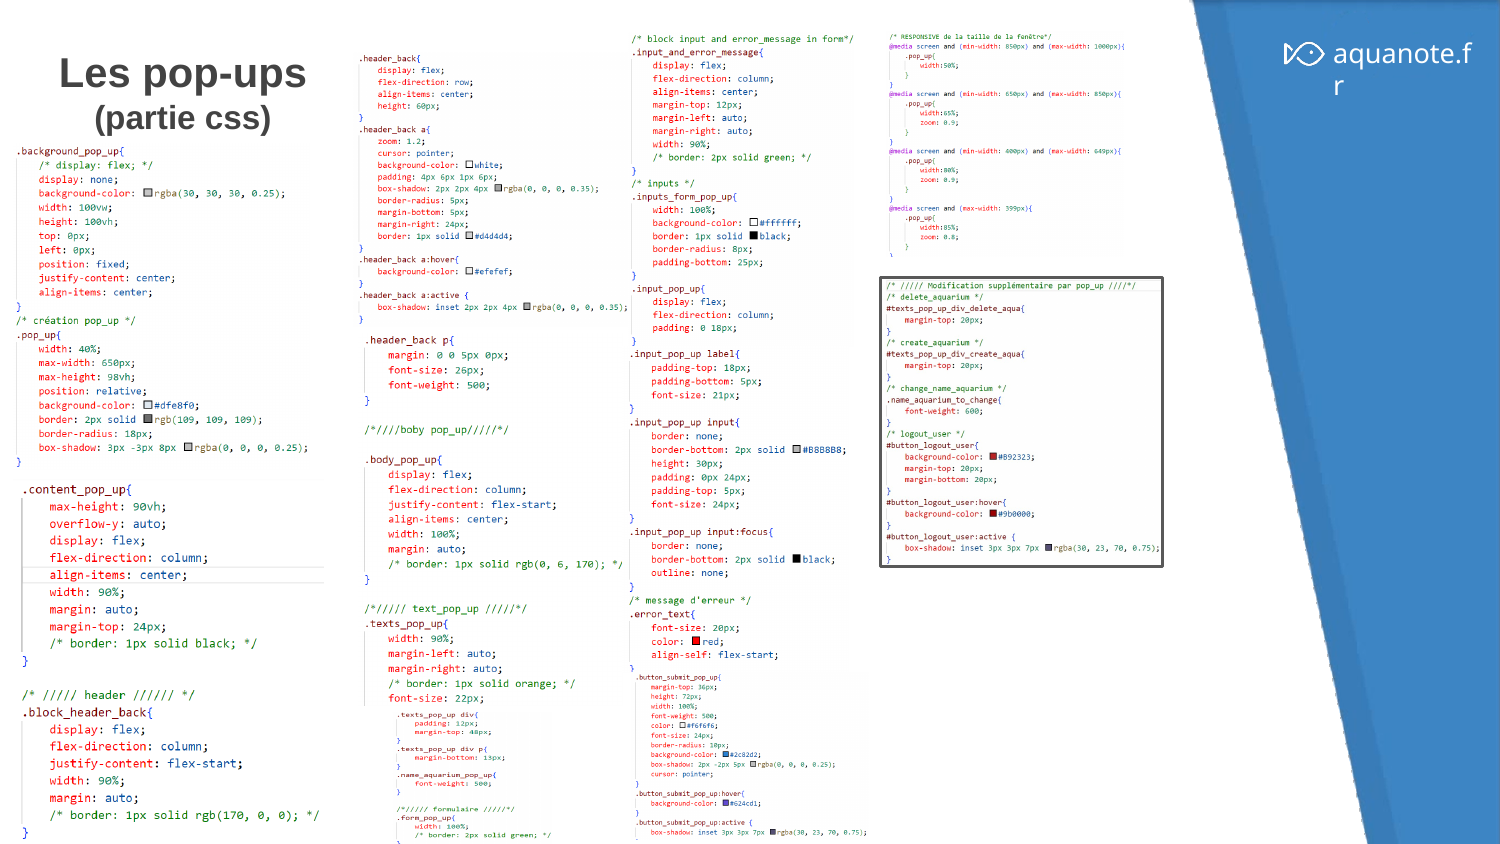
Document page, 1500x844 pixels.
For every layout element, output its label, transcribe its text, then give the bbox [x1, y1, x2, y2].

picture [885, 30, 1124, 257]
picture [13, 479, 325, 844]
picture [352, 32, 869, 840]
picture [13, 143, 310, 471]
picture [391, 712, 552, 844]
picture [882, 278, 1161, 565]
picture [1189, 0, 1500, 844]
text_box Les pop-ups (partie css) [34, 31, 332, 152]
